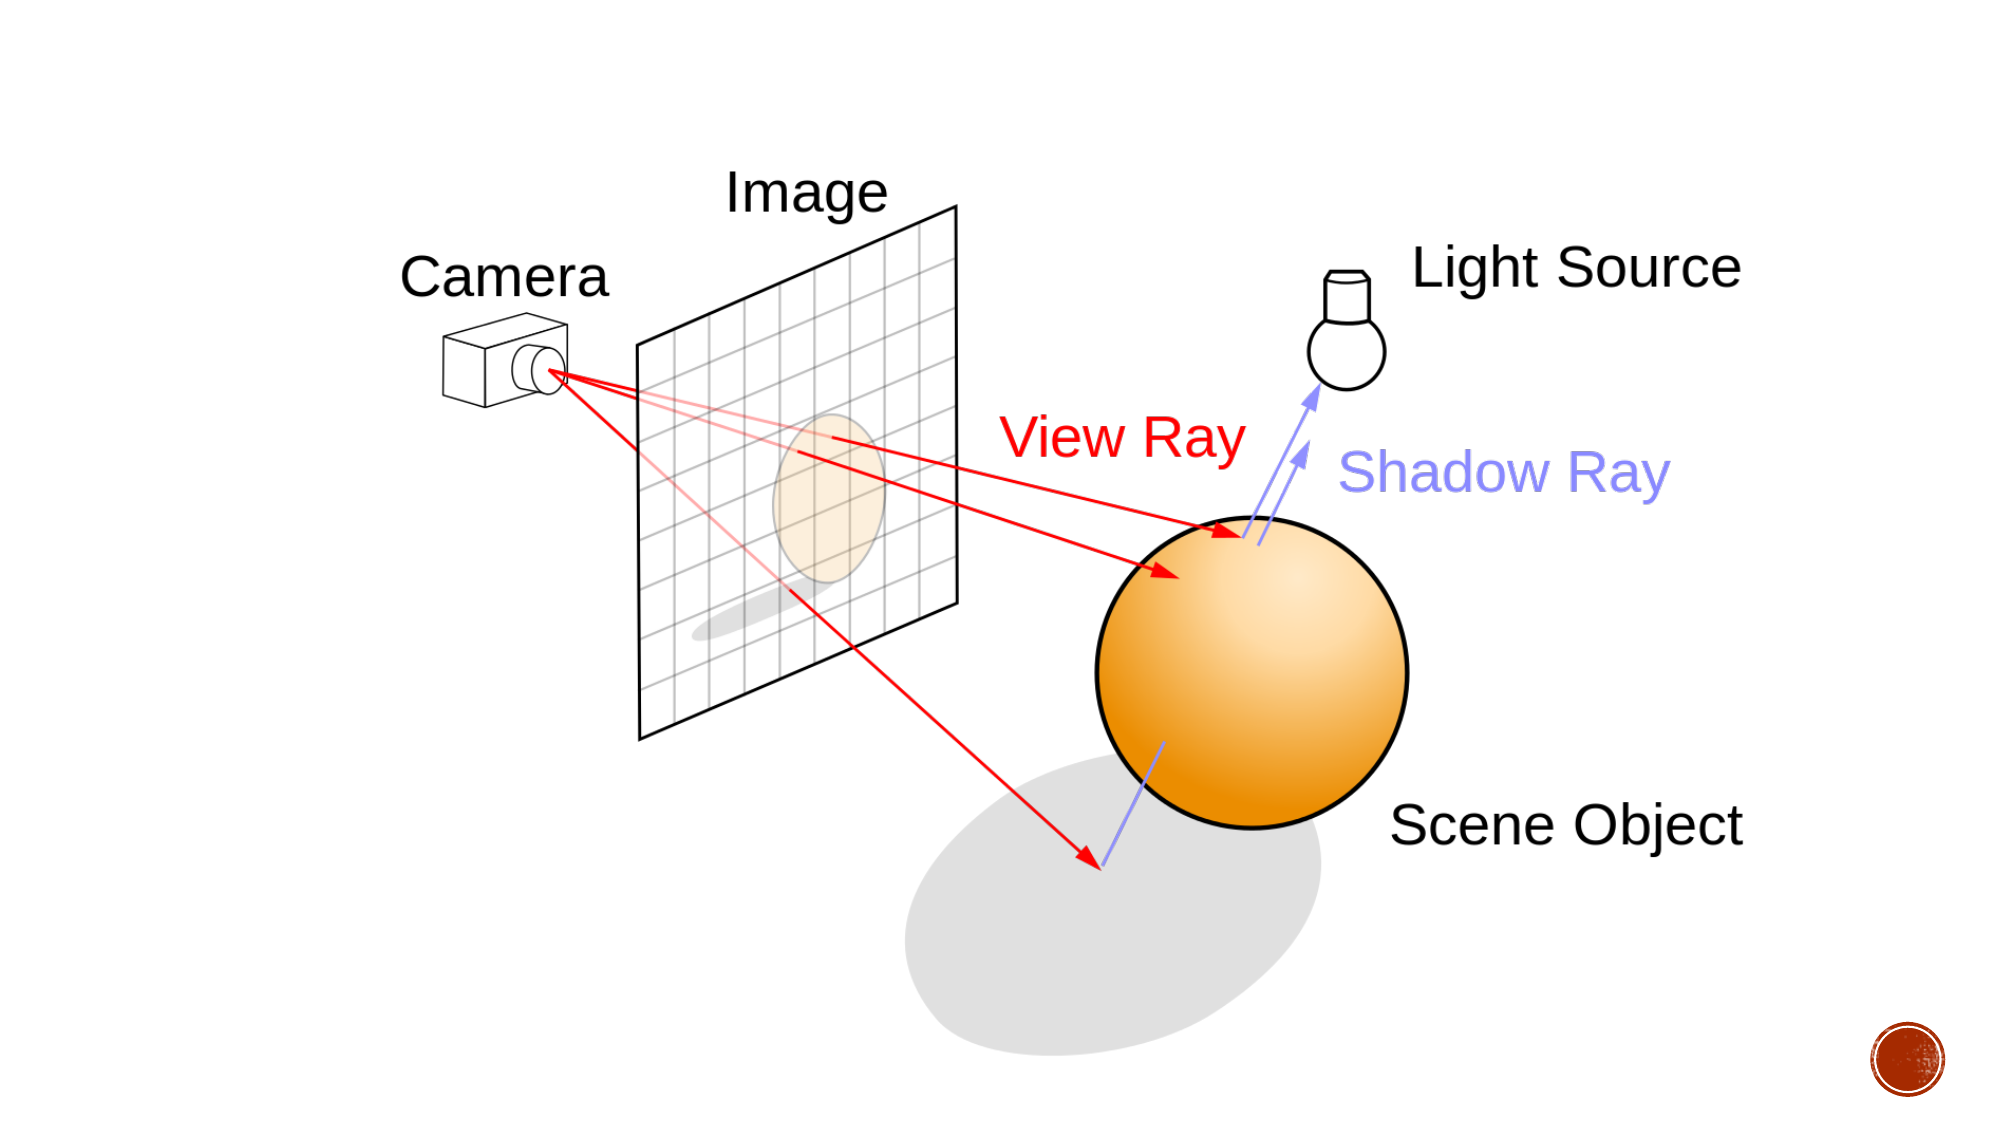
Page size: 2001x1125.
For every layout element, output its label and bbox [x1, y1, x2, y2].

picture [396, 162, 1748, 1061]
